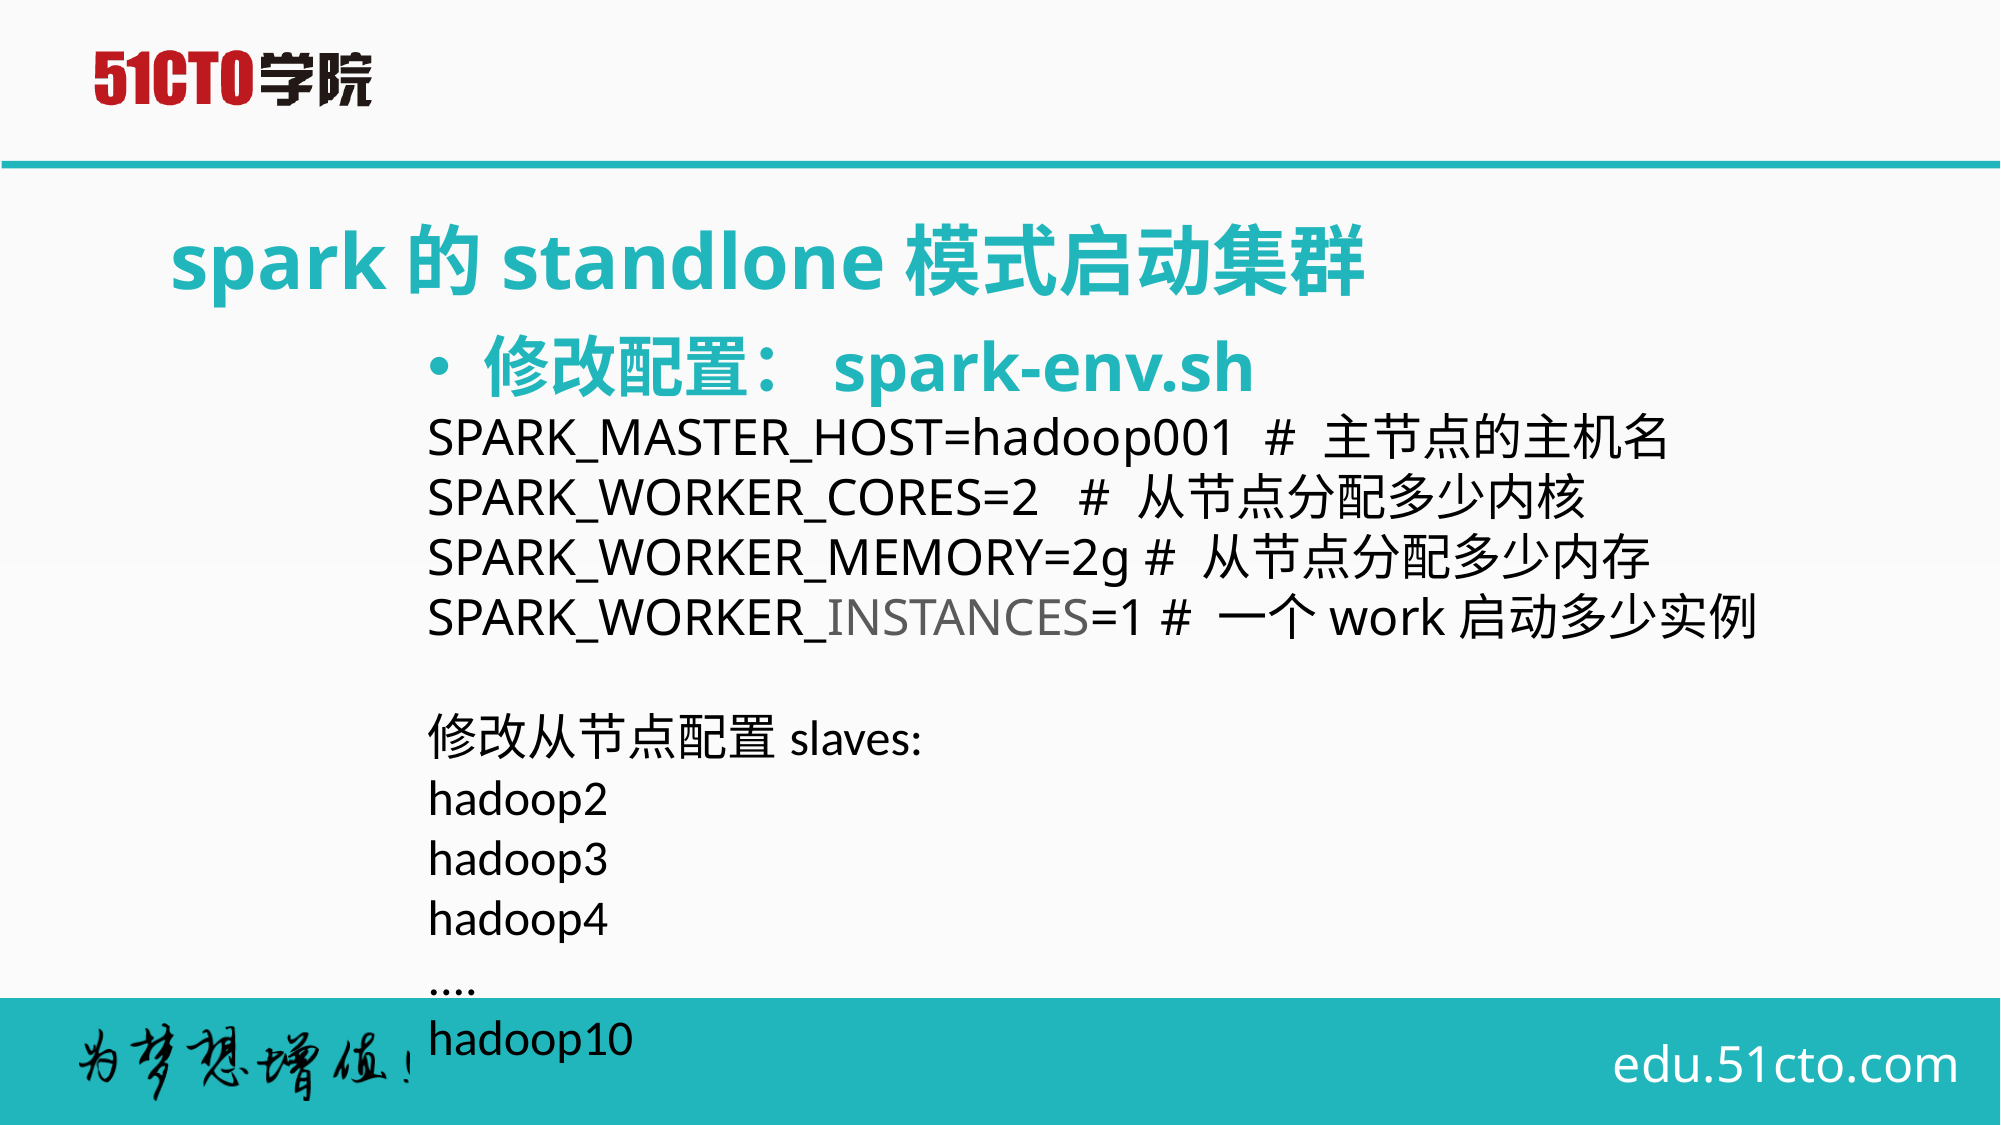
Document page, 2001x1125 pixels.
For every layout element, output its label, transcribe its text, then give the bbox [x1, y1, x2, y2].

title spark的standlone模式启动集群 [162, 199, 1838, 319]
picture [79, 1023, 410, 1101]
text_box 修改配置：spark-env.sh SPARK_MASTER_HOST=hadoop001 # 主节点的主机名 SPARK_WORKER_CORES=2 # 从节点分配多少内核 SPARK_WORKER_MEMORY=2g # 从节点分配多少内存 SPARK_WORKER_INSTANCES=1 # 一个work启动多少实例 修改从节点配置slaves: hadoop2 hadoop3 hadoop4 .... hadoop10 启动集群：start-all.sh 连接spark-shell（默认使用全部的core和默认1G内存）： bin/spark-shell --master spark://hadoop000:7077 UI界面：http://hadoop000:8080/ [420, 317, 2000, 1125]
picture [90, 42, 375, 111]
